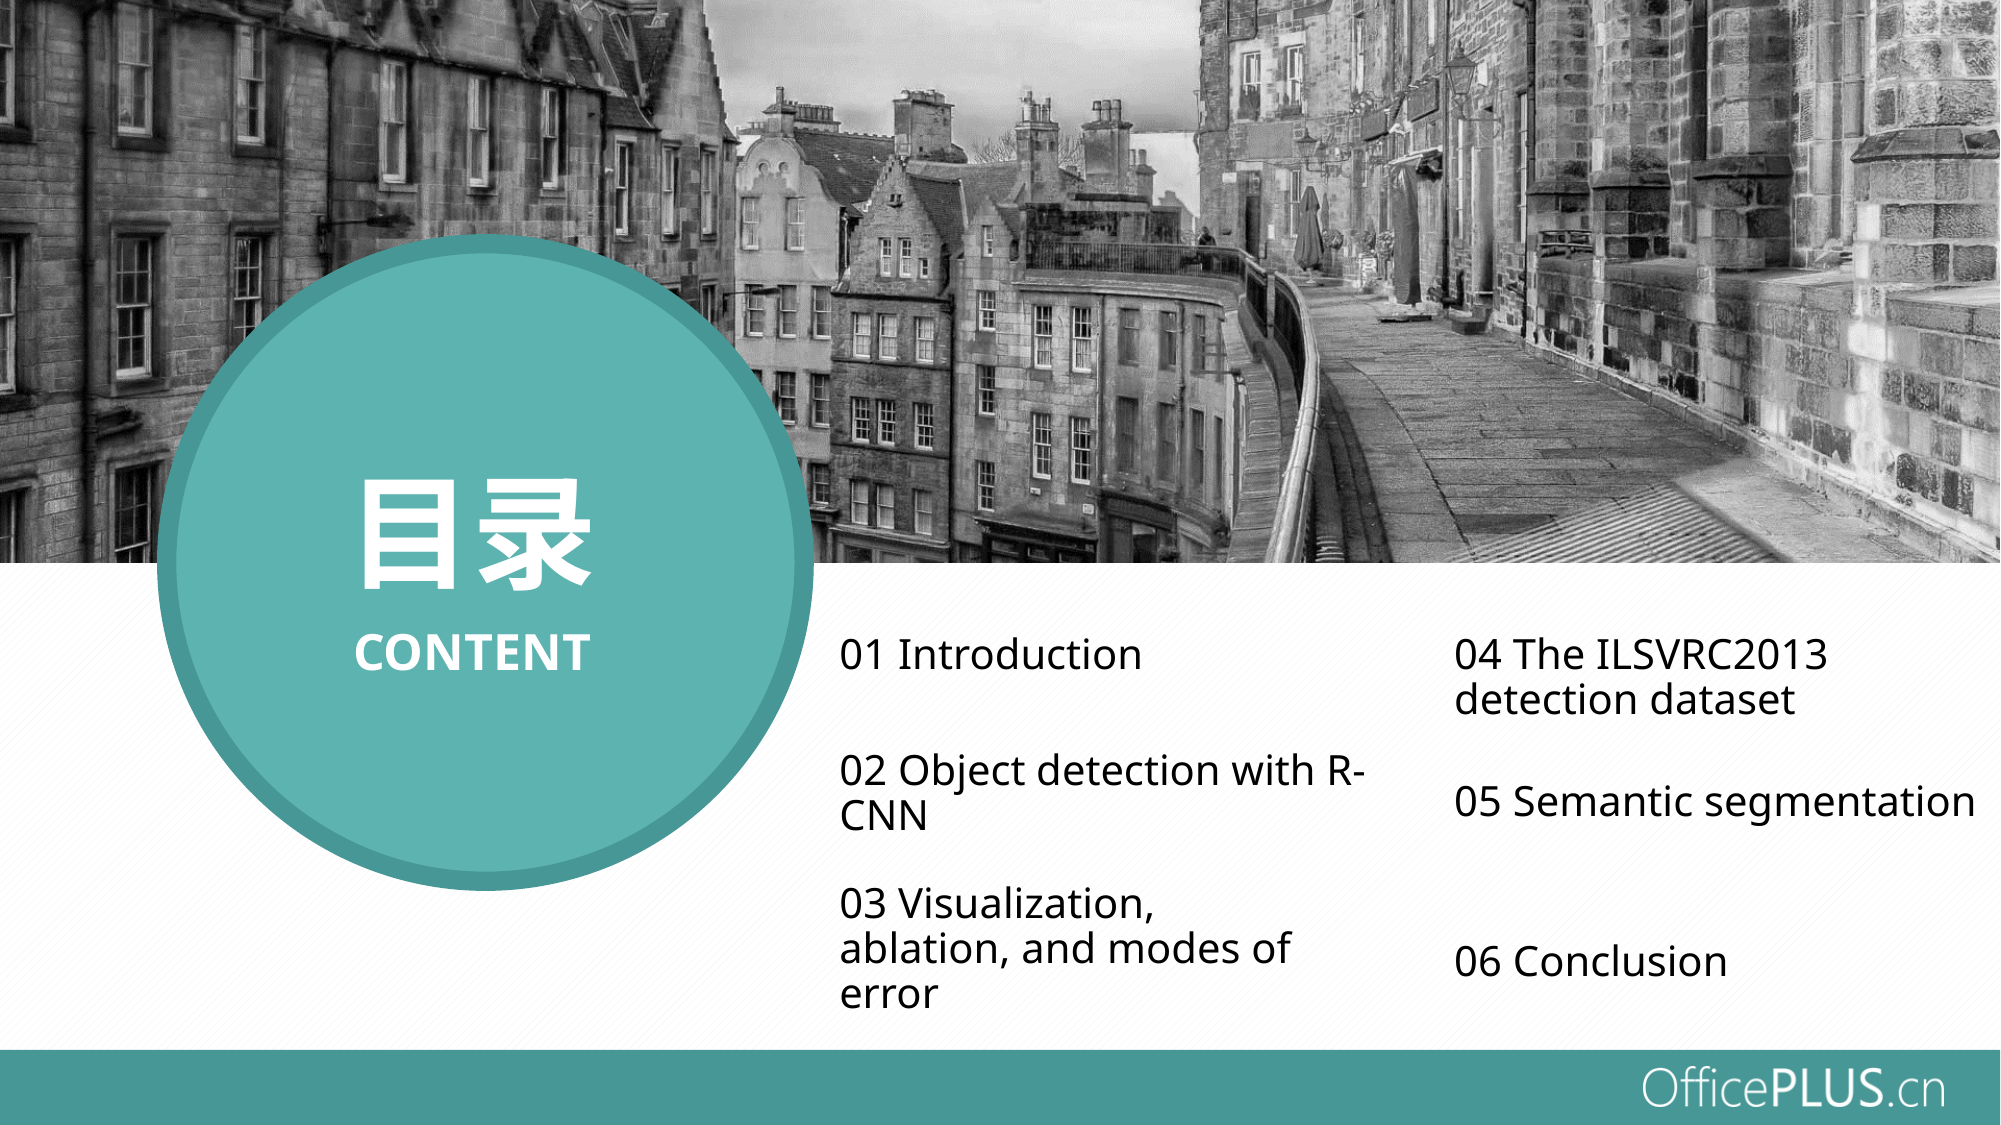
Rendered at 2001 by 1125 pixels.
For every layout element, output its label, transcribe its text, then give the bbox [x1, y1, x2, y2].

list 01 Introduction [824, 626, 1345, 703]
list 05 Semantic segmentation [1439, 772, 2000, 864]
list 04 The ILSVRC2013 detection dataset [1439, 626, 1960, 703]
list 目录 CONTENT [325, 464, 620, 614]
picture [1643, 1066, 1944, 1107]
list 03 Visualization, ablation, and modes of error [824, 875, 1345, 1068]
list 02 Object detection with R-CNN [824, 741, 1417, 854]
list 06 Conclusion [1439, 933, 1960, 1010]
picture [0, 0, 2000, 563]
